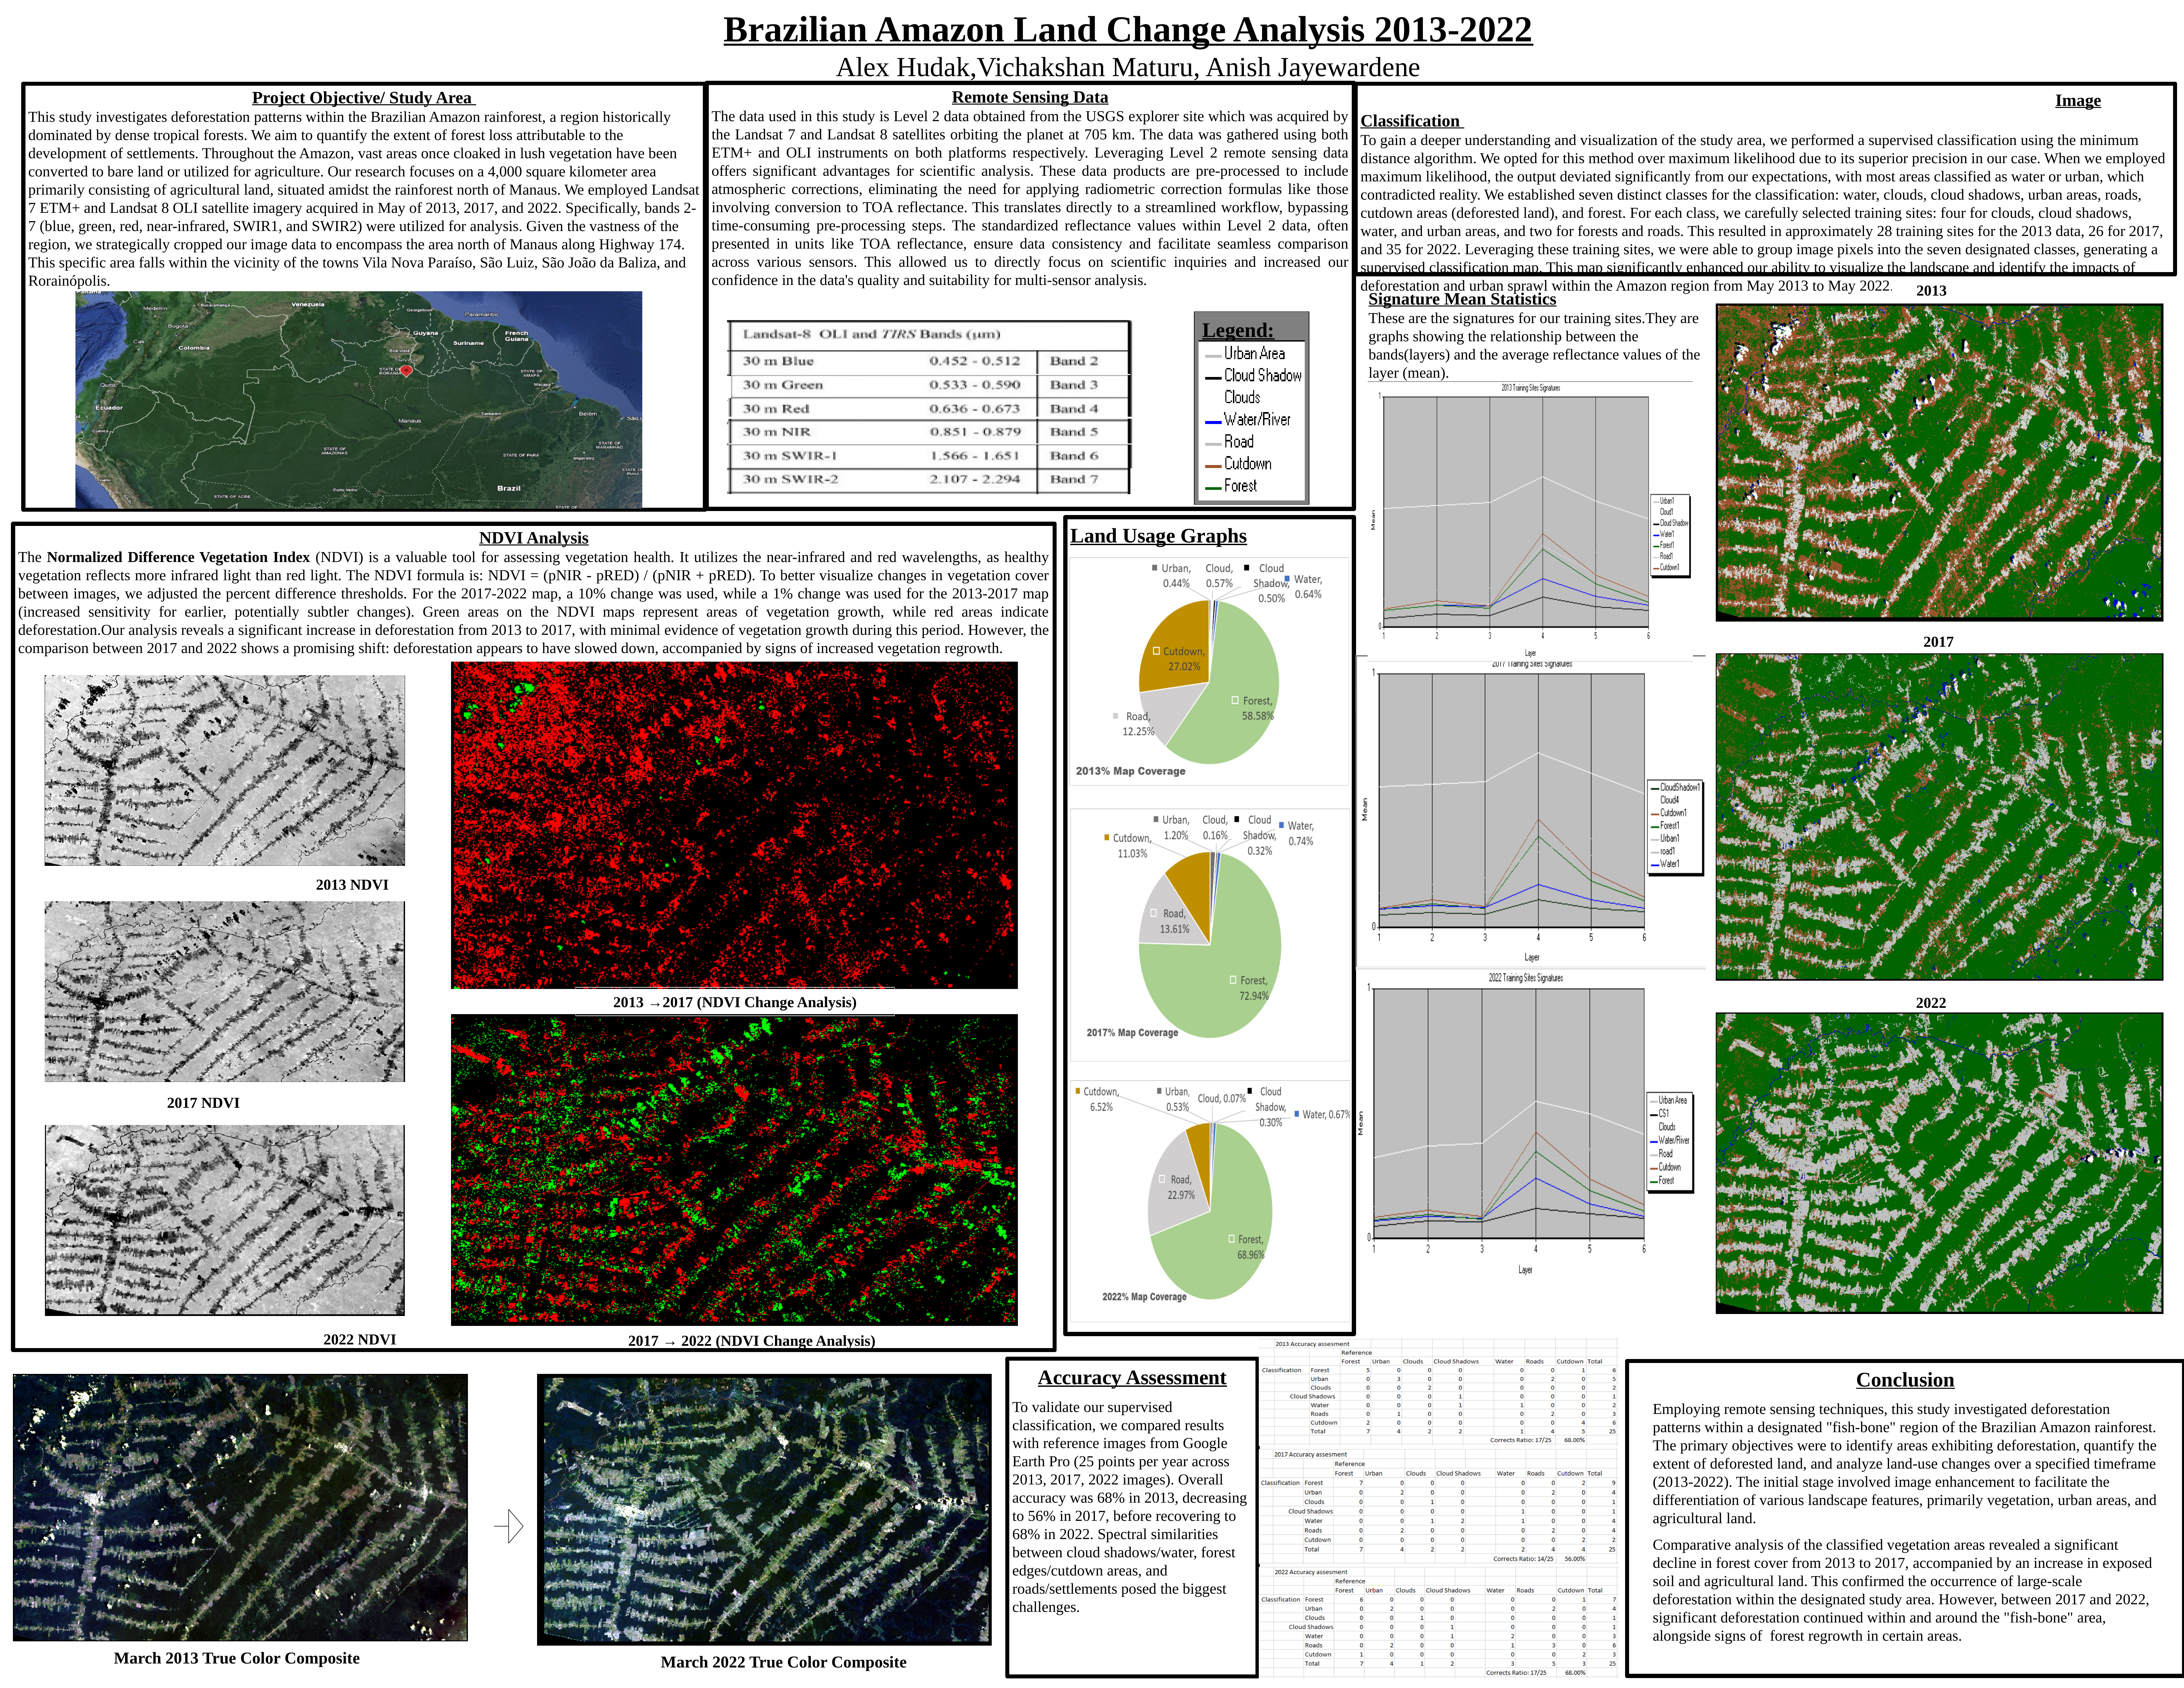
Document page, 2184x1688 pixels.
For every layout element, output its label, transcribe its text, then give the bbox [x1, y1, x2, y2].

text_box [1194, 311, 1309, 505]
text_box March 2013 True Color Composite [67, 1644, 407, 1669]
text_box Legend: [1197, 311, 1306, 343]
text_box Brazilian Amazon Land Change Analysis 2013-2022 Alex Hudak,Vichakshan Maturu, Anish Jayewardene [255, 0, 2002, 87]
picture [75, 291, 642, 509]
picture [451, 661, 1018, 989]
text_box 2022 [1911, 988, 1961, 1012]
text_box [494, 1509, 523, 1543]
text_box Remote Sensing Data The data used in this study is Level 2 data obtained from the USGS explorer site which was acquired by the Landsat 7 and Landsat 8 satellites orbiting the planet at 705 km. The data was gathered using both ETM+ and OLI instruments on both platforms respectively. Leveraging Level 2 remote sensing data offers significant advantages for scientific analysis. These data products are pre-processed to include atmospheric corrections, eliminating the need for applying radiometric correction formulas like those involving conversion to TOA reflectance. This translates directly to a streamlined workflow, bypassing time-consuming pre-processing steps. The standardized reflectance values within Level 2 data, often presented in units like TOA reflectance, ensure data consistency and facilitate seamless comparison across various sensors. This allowed us to directly focus on scientific inquiries and increased our confidence in the data's quality and suitability for multi-sensor analysis. [706, 87, 1354, 509]
picture [45, 901, 405, 1082]
picture [1716, 653, 2163, 981]
picture [1258, 1567, 1619, 1678]
text_box NDVI Analysis The Normalized Difference Vegetation Index (NDVI) is a valuable tool for assessing vegetation health. It utilizes the near-infrared and red wavelengths, as healthy vegetation reflects more infrared light than red light. The NDVI formula is: NDVI = (pNIR - pRED) / (pNIR + pRED). To better visualize changes in vegetation cover between images, we adjusted the percent difference thresholds. For the 2017-2022 map, a 10% change was used, while a 1% change was used for the 2013-2017 map (increased sensitivity for earlier, potentially subtler changes). Green areas on the NDVI maps represent areas of vegetation growth, while red areas indicate deforestation.Our analysis reveals a significant increase in deforestation from 2013 to 2017, with minimal evidence of vegetation growth during this period. However, the comparison between 2017 and 2022 shows a promising shift: deforestation appears to have slowed down, accompanied by signs of increased vegetation regrowth. 2013 NDVI 2017 NDVI 2022 NDVI [13, 524, 1055, 1350]
picture [1070, 808, 1350, 1062]
picture [1199, 340, 1305, 500]
picture [45, 1125, 405, 1325]
picture [13, 1374, 468, 1641]
text_box 2017 [1918, 627, 1968, 653]
picture [1355, 381, 1706, 970]
text_box Signature Mean Statistics These are the signatures for our training sites.They are graphs showing the relationship between the bands(layers) and the average reflectance values of the layer (mean). [1363, 264, 1713, 424]
text_box 2013 →2017 (NDVI Change Analysis) [575, 992, 895, 1013]
text_box 2017 → 2022 (NDVI Change Analysis) [621, 1329, 883, 1351]
picture [45, 675, 405, 866]
text_box Project Objective/ Study Area This study investigates deforestation patterns within the Brazilian Amazon rainforest, a region historically dominated by dense tropical forests. We aim to quantify the extent of forest loss attributable to the development of settlements. Throughout the Amazon, vast areas once cloaked in lush vegetation have been converted to bare land or utilized for agriculture. Our research focuses on a 4,000 square kilometer area primarily consisting of agricultural land, situated amidst the rainforest north of Manaus. We employed Landsat 7 ETM+ and Landsat 8 OLI satellite imagery acquired in May of 2013, 2017, and 2022. Specifically, bands 2-7 (blue, green, red, near-infrared, SWIR1, and SWIR2) were utilized for analysis. Given the vastness of the region, we strategically cropped our image data to encompass the area north of Manaus along Highway 174. This specific area falls within the vicinity of the towns Vila Nova Paraíso, São Luiz, São João da Baliza, and Rorainópolis. [23, 83, 705, 510]
text_box 2013 [1911, 275, 1961, 303]
text_box Land Usage Graphs [1065, 517, 1354, 1334]
text_box Conclusion Employing remote sensing techniques, this study investigated deforestation patterns within a designated "fish-bone" region of the Brazilian Amazon rainforest. The primary objectives were to identify areas exhibiting deforestation, quantify the extent of deforested land, and analyze land-use changes over a specified timeframe (2013-2022). The initial stage involved image enhancement to facilitate the differentiation of various landscape features, primarily vegetation, urban areas, and agricultural land. Comparative analysis of the classified vegetation areas revealed a significant decline in forest cover from 2013 to 2017, accompanied by an increase in exposed soil and agricultural land. This confirmed the occurrence of large-scale deforestation within the designated study area. However, between 2017 and 2022, significant deforestation continued within and around the "fish-bone" area, alongside signs of forest regrowth in certain areas. [1627, 1361, 2184, 1676]
picture [451, 1014, 1018, 1326]
picture [1258, 1338, 1619, 1446]
picture [1716, 304, 2163, 622]
picture [537, 1374, 992, 1646]
picture [1069, 557, 1349, 786]
picture [1716, 1012, 2163, 1314]
text_box March 2022 True Color Composite [614, 1649, 954, 1688]
picture [1356, 971, 1696, 1278]
text_box Image Classification To gain a deeper understanding and visualization of the study area, we performed a supervised classification using the minimum distance algorithm. We opted for this method over maximum likelihood due to its superior precision in our case. When we employed maximum likelihood, the output deviated significantly from our expectations, with most areas classified as water or urban, which contradicted reality. We established seven distinct classes for the classification: water, clouds, cloud shadows, urban areas, roads, cutdown areas (deforested land), and forest. For each class, we carefully selected training sites: four for clouds, cloud shadows, water, and urban areas, and two for forests and roads. This resulted in approximately 28 training sites for the 2013 data, 26 for 2017, and 35 for 2022. Leveraging these training sites, we were able to group image pixels into the seven designated classes, generating a supervised classification map. This map significantly enhanced our ability to visualize the landscape and identify the impacts of deforestation and urban sprawl within the Amazon region from May 2013 to May 2022. [1355, 83, 2175, 274]
picture [1258, 1449, 1619, 1564]
picture [1070, 1080, 1350, 1322]
picture [727, 320, 1135, 496]
text_box Accuracy Assessment To validate our supervised classification, we compared results with reference images from Google Earth Pro (25 points per year across 2013, 2017, 2022 images). Overall accuracy was 68% in 2013, decreasing to 56% in 2017, before recovering to 68% in 2022. Spectral similarities between cloud shadows/water, forest edges/cutdown areas, and roads/settlements posed the biggest challenges. [1007, 1359, 1258, 1676]
